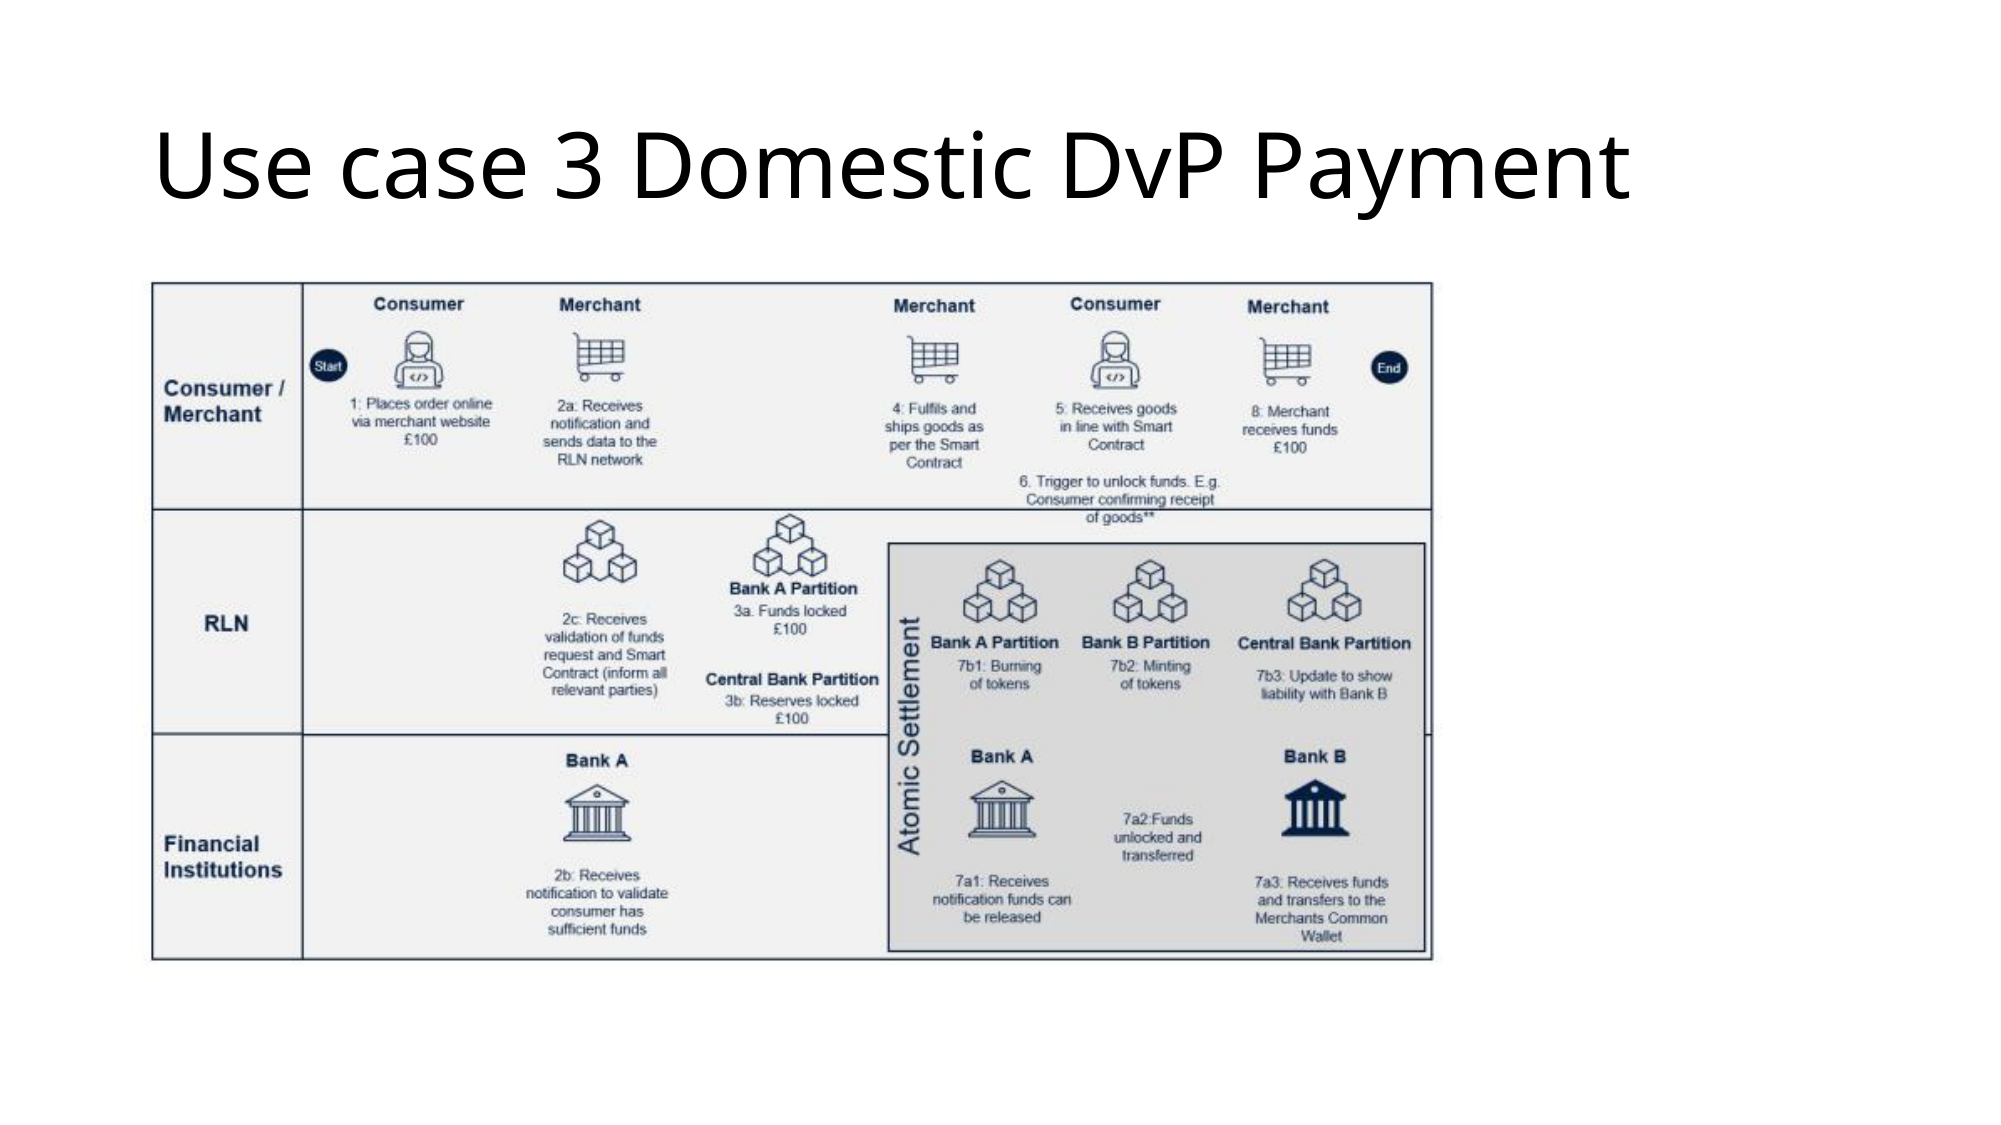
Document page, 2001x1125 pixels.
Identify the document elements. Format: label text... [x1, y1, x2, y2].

picture [130, 254, 1479, 985]
title Use case 3 Domestic DvP Payment [137, 59, 1863, 278]
